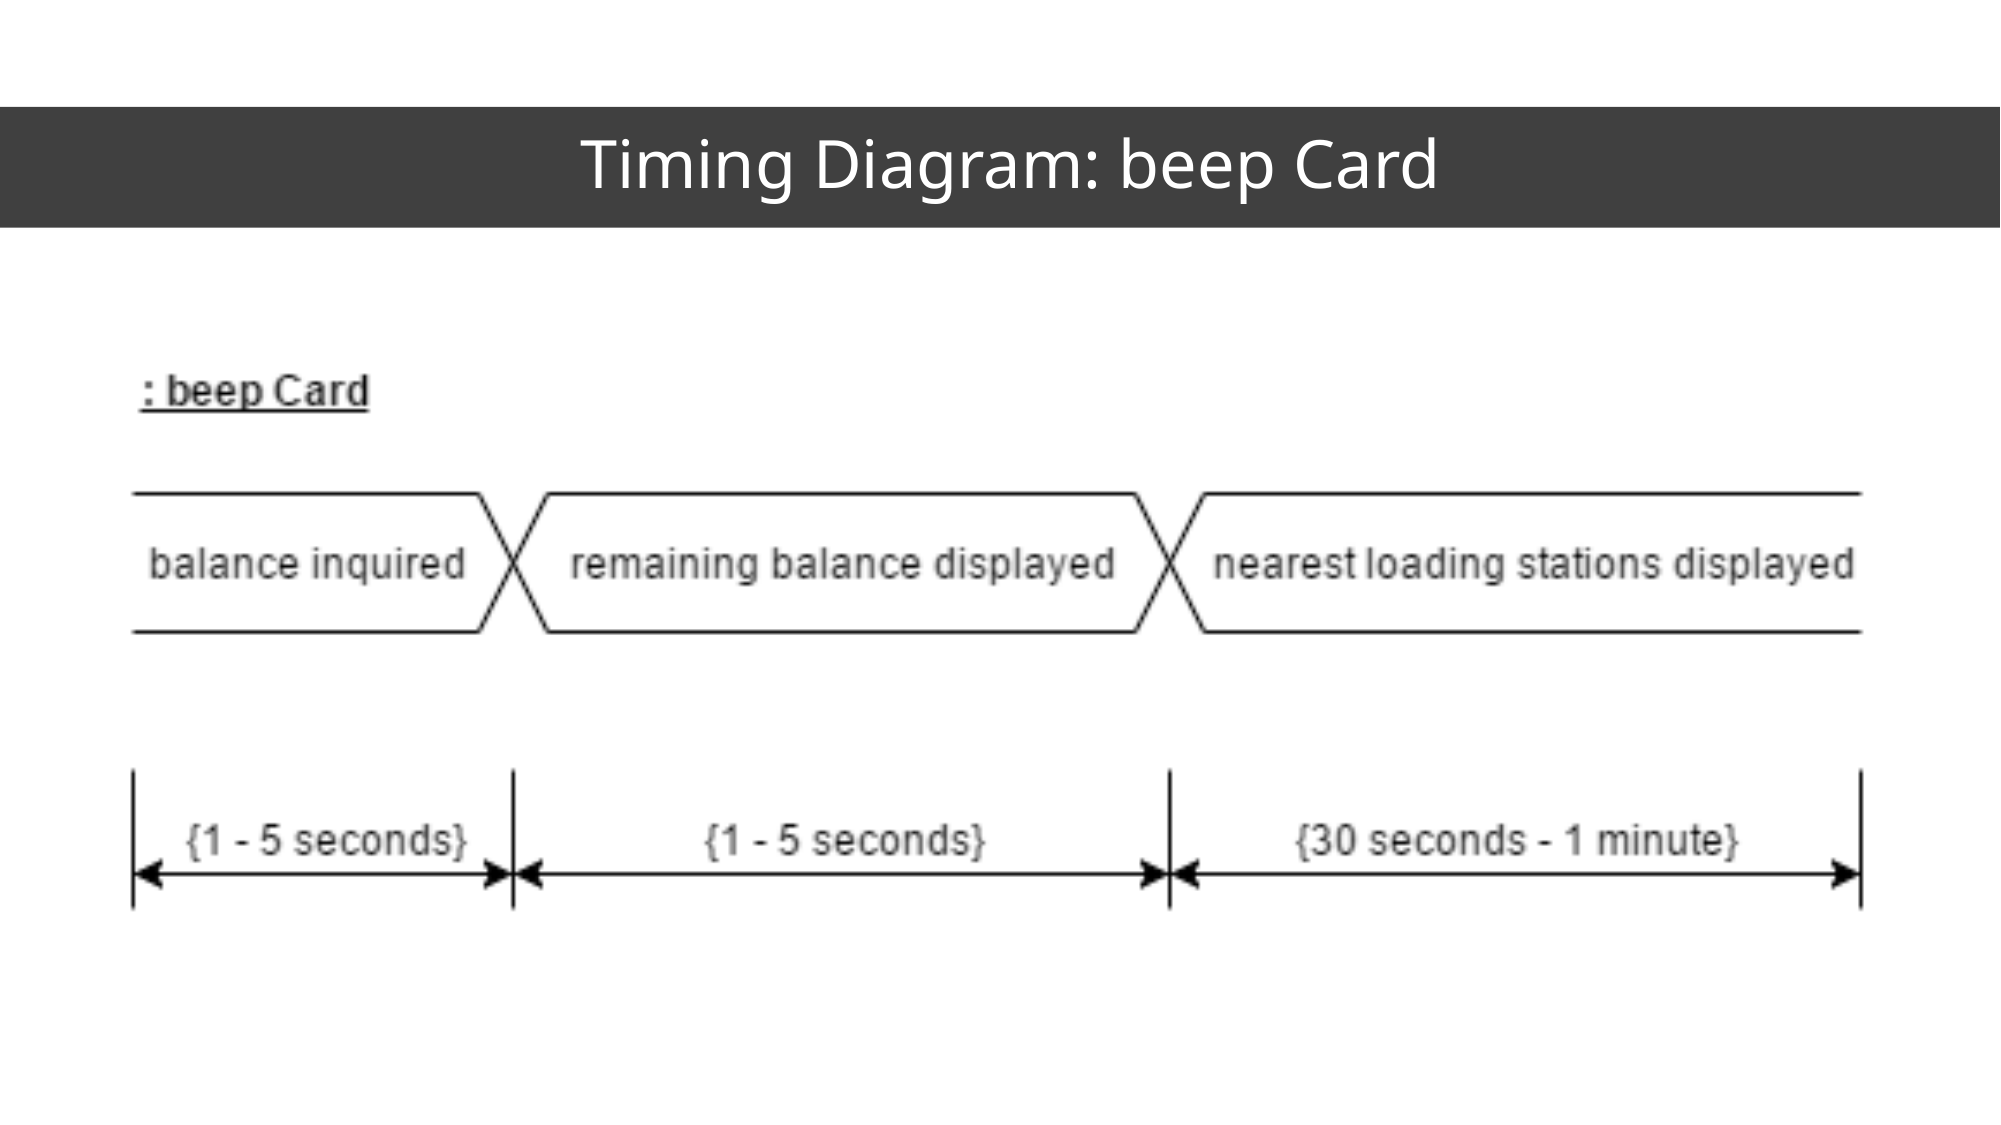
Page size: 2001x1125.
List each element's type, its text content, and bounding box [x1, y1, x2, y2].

title Timing Diagram: beep Card [91, 105, 1931, 228]
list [105, 355, 1895, 915]
text_box [0, 106, 2000, 229]
